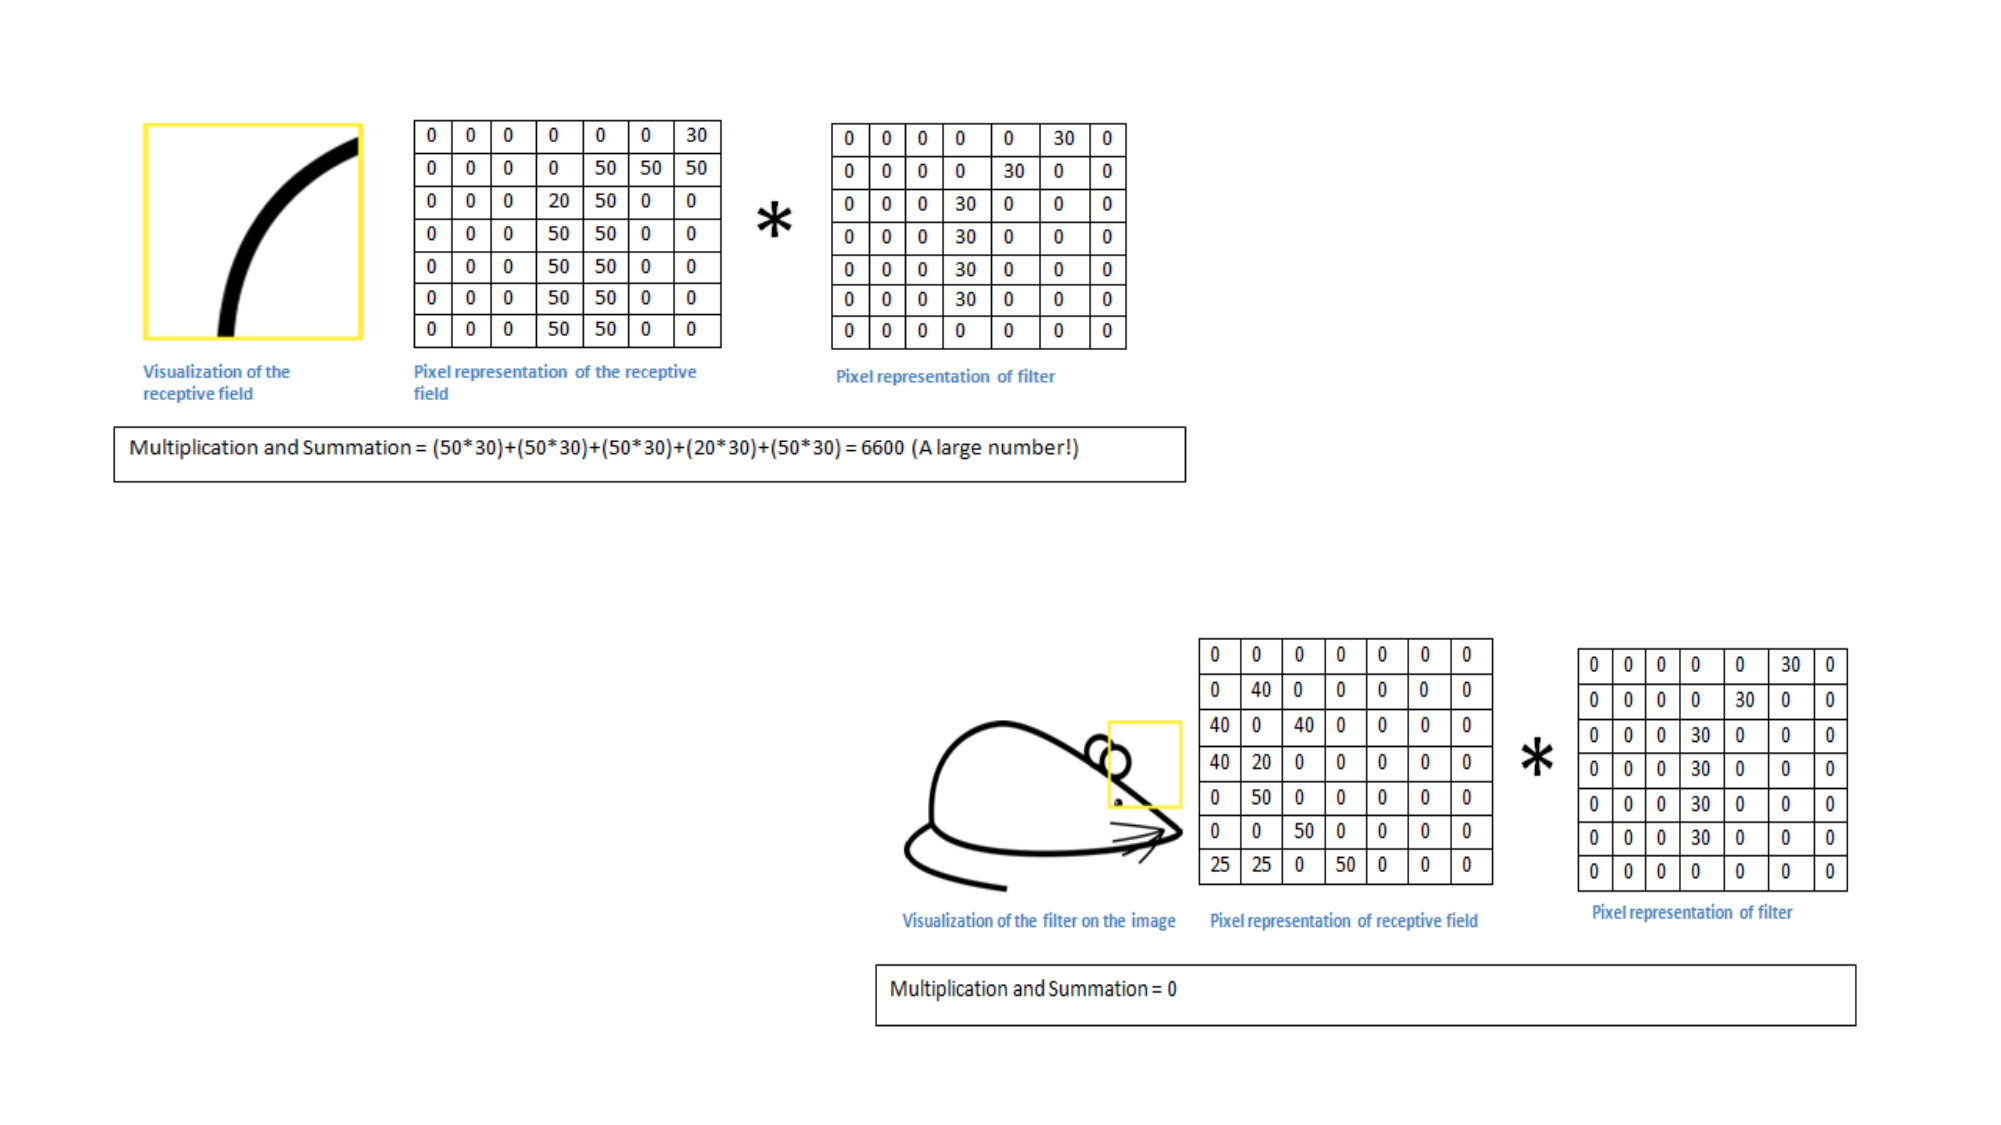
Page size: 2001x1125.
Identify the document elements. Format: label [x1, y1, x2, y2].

picture [857, 635, 1884, 1057]
list [98, 103, 1210, 522]
